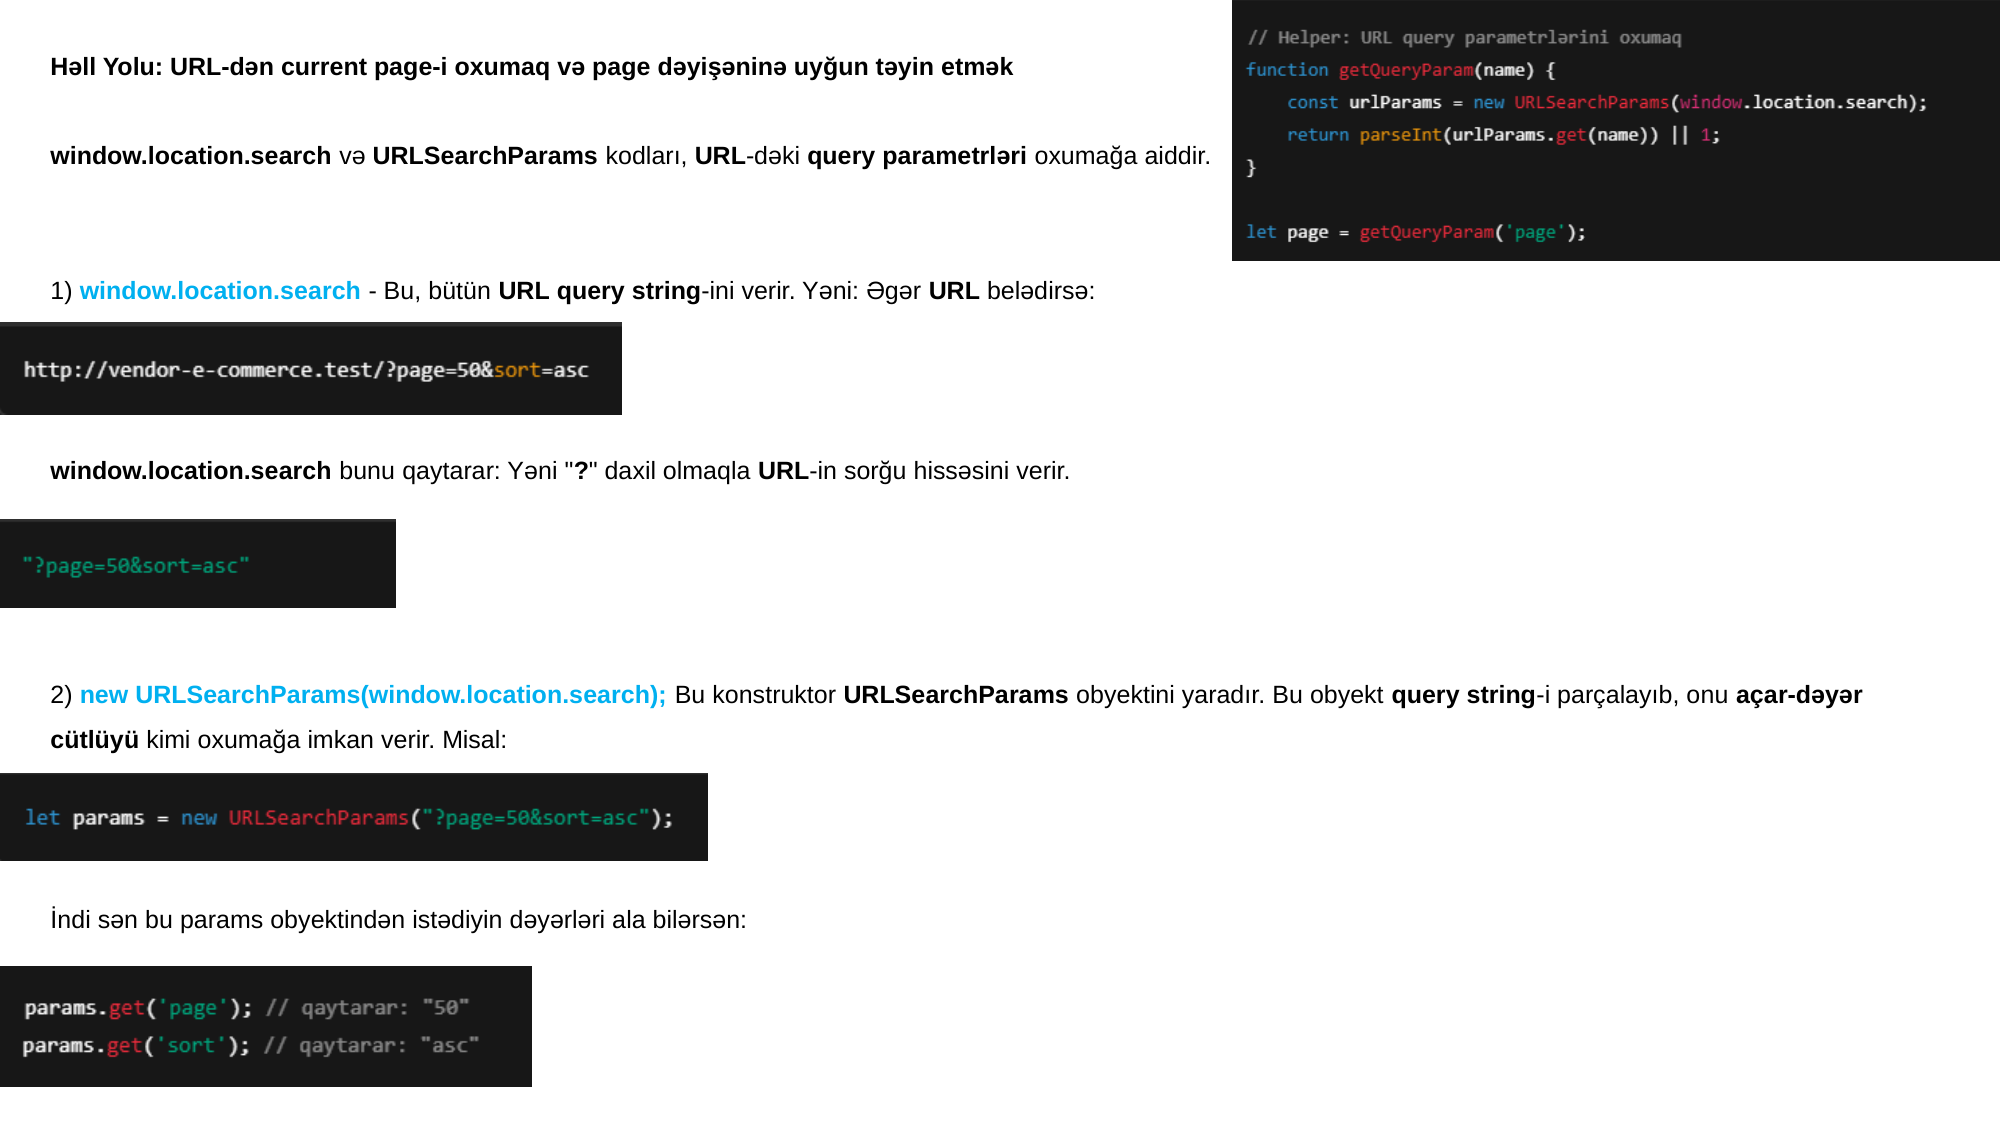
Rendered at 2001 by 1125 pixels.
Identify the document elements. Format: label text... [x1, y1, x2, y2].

picture [0, 322, 622, 415]
picture [1232, 0, 2000, 261]
picture [0, 519, 396, 608]
text_box Həll Yolu: URL-dən current page-i oxumaq və page dəyişəninə uyğun təyin etmək window.location.search və URLSearchParams kodları, URL-dəki query parametrləri oxumağa aiddir. 1) window.location.search - Bu, bütün URL query string-ini verir. Yəni: Əgər URL belədirsə: window.location.search bunu qaytarar: Yəni "?" daxil olmaqla URL-in sorğu hissəsini verir. 2) new URLSearchParams(window.location.search); Bu konstruktor URLSearchParams obyektini yaradır. Bu obyekt query string-i parçalayıb, onu açar-dəyər cütlüyü kimi oxumağa imkan verir. Misal: İndi sən bu params obyektindən istədiyin dəyərləri ala bilərsən: [35, 27, 1965, 941]
picture [0, 966, 532, 1087]
picture [0, 773, 708, 861]
